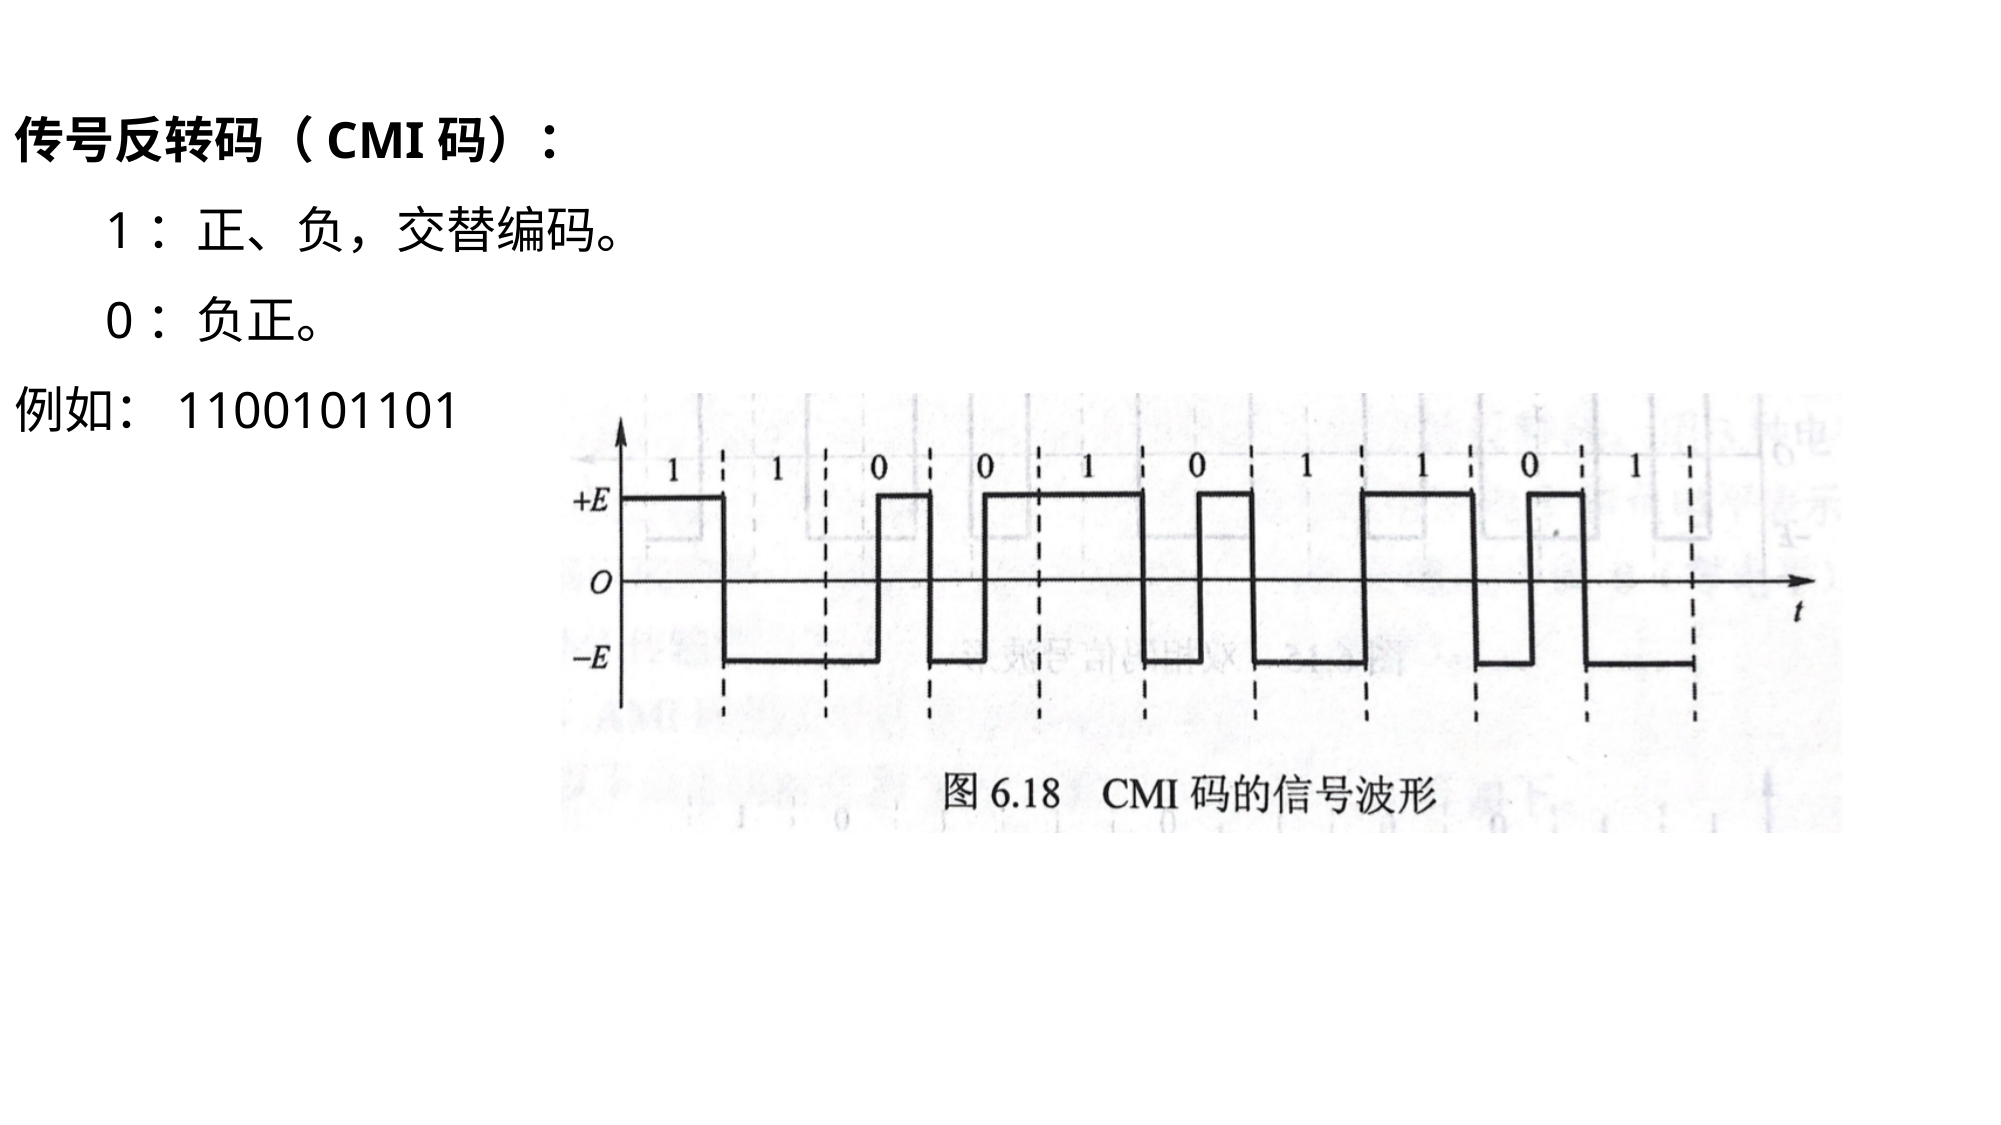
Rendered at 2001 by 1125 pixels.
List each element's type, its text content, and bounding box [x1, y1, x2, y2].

picture [530, 392, 1843, 833]
text_box 传号反转码（CMI码）： 1：正、负，交替编码。 0：负正。 例如：1100101101 [0, 71, 1641, 524]
